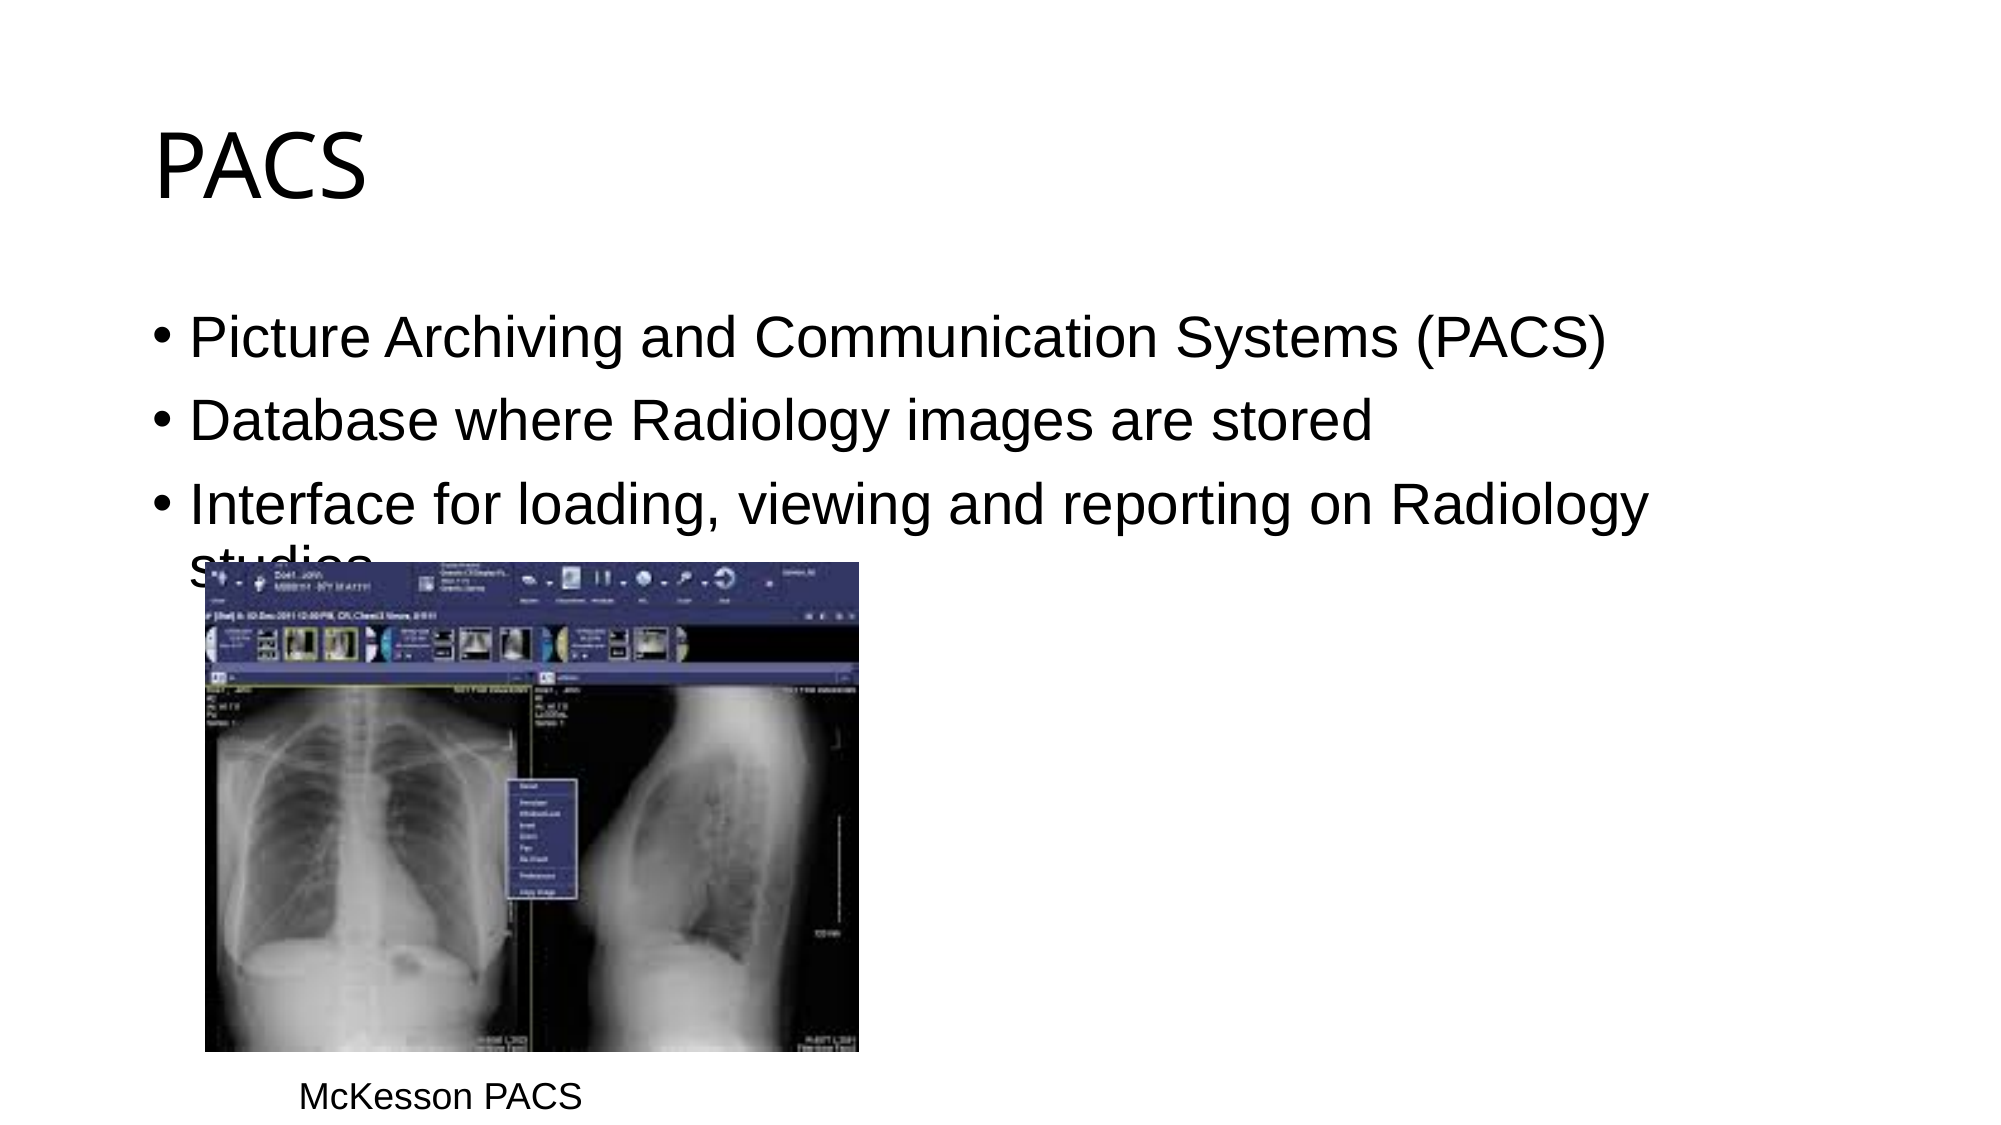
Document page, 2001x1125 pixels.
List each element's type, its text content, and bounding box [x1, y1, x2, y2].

text_box McKesson PACS [283, 1064, 824, 1125]
list Picture Archiving and Communication Systems (PACS) Database where Radiology images are stored Interface for loading, viewing and reporting on Radiology studies [137, 299, 1863, 1014]
picture [205, 562, 860, 1053]
title PACS [137, 59, 1863, 278]
